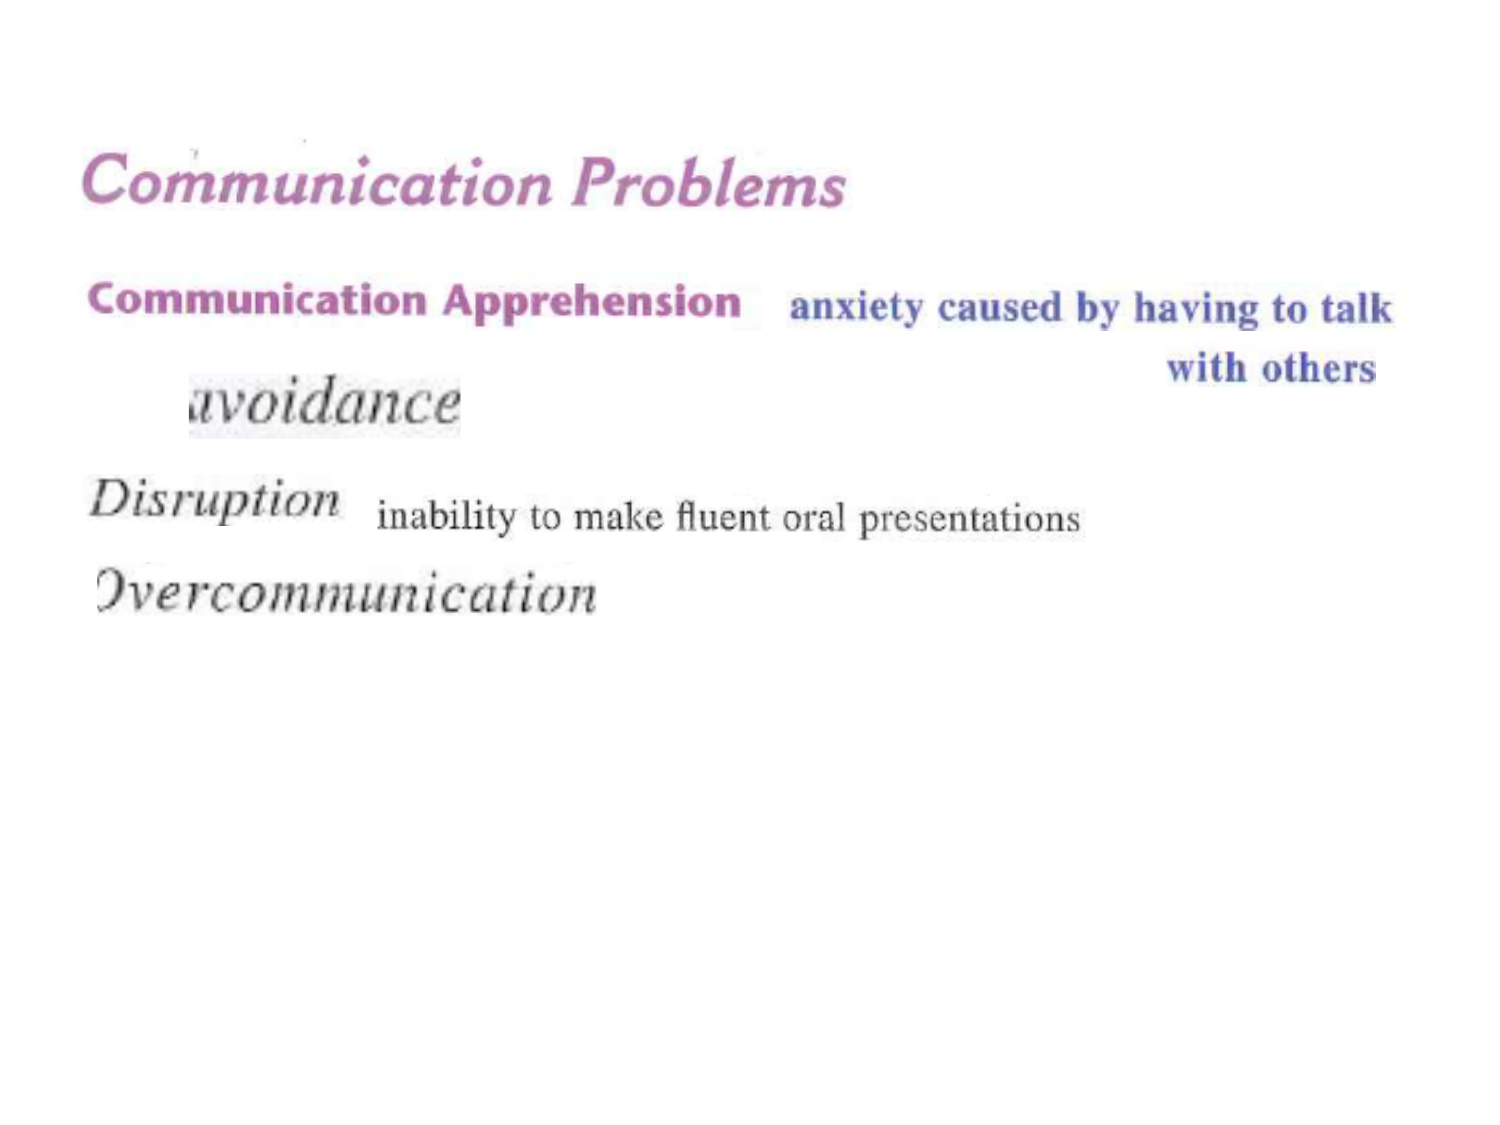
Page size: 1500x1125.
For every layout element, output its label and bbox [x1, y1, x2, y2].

picture [74, 266, 763, 331]
picture [82, 474, 347, 527]
picture [1163, 343, 1377, 387]
picture [376, 494, 1086, 543]
picture [97, 562, 597, 629]
picture [785, 282, 1412, 331]
picture [188, 373, 461, 439]
picture [76, 136, 857, 211]
